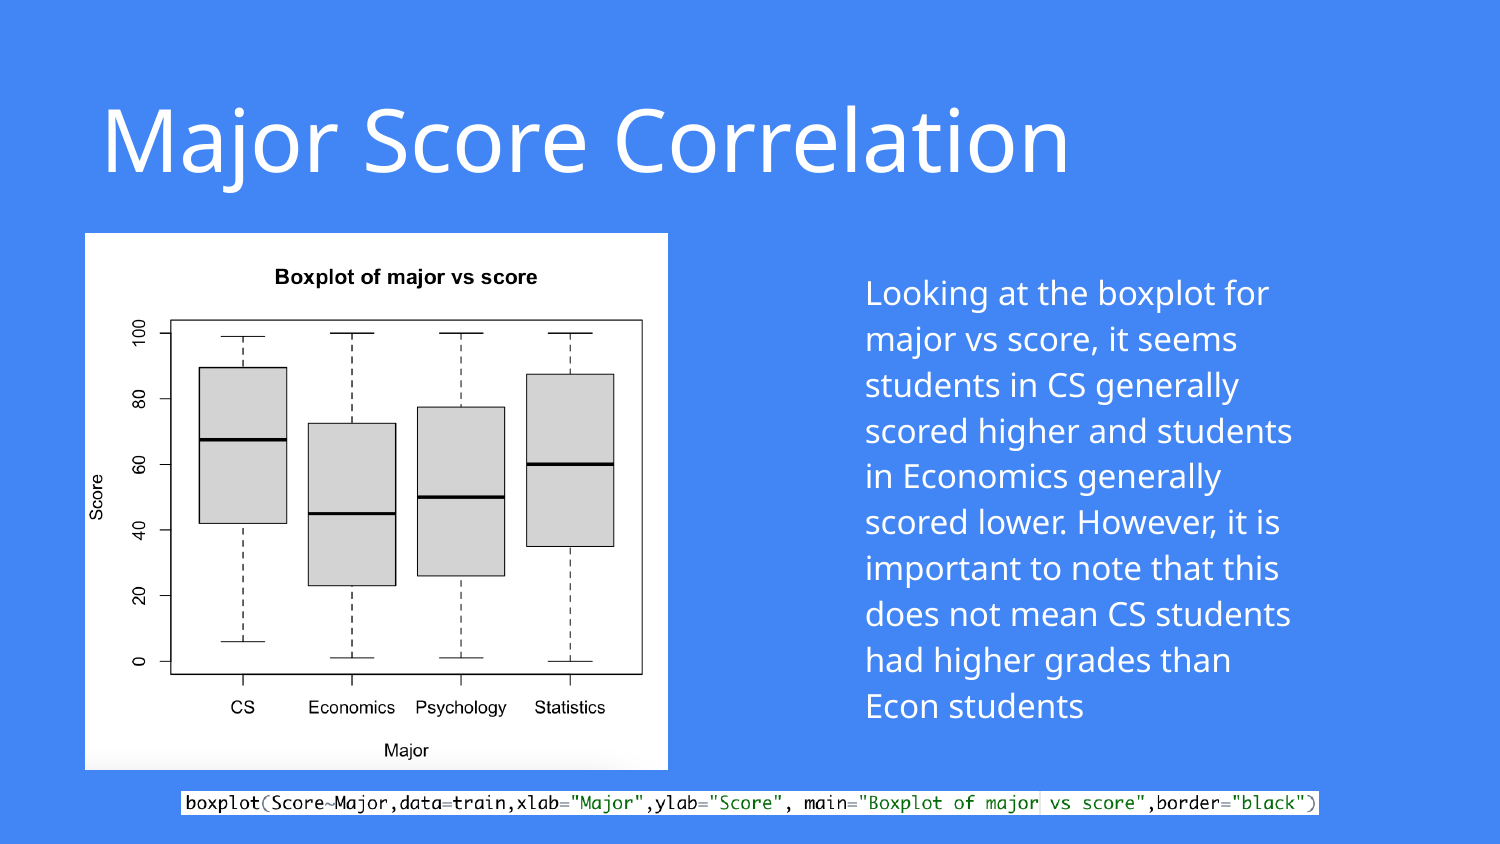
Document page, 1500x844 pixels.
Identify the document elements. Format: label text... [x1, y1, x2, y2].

picture [84, 233, 668, 771]
list Looking at the boxplot for major vs score, it seems students in CS generally scored higher and students in Economics generally scored lower. However, it is important to note that this does not mean CS students had higher grades than Econ students [849, 251, 1311, 771]
title Major Score Correlation [85, 54, 1127, 221]
picture [181, 790, 1319, 816]
